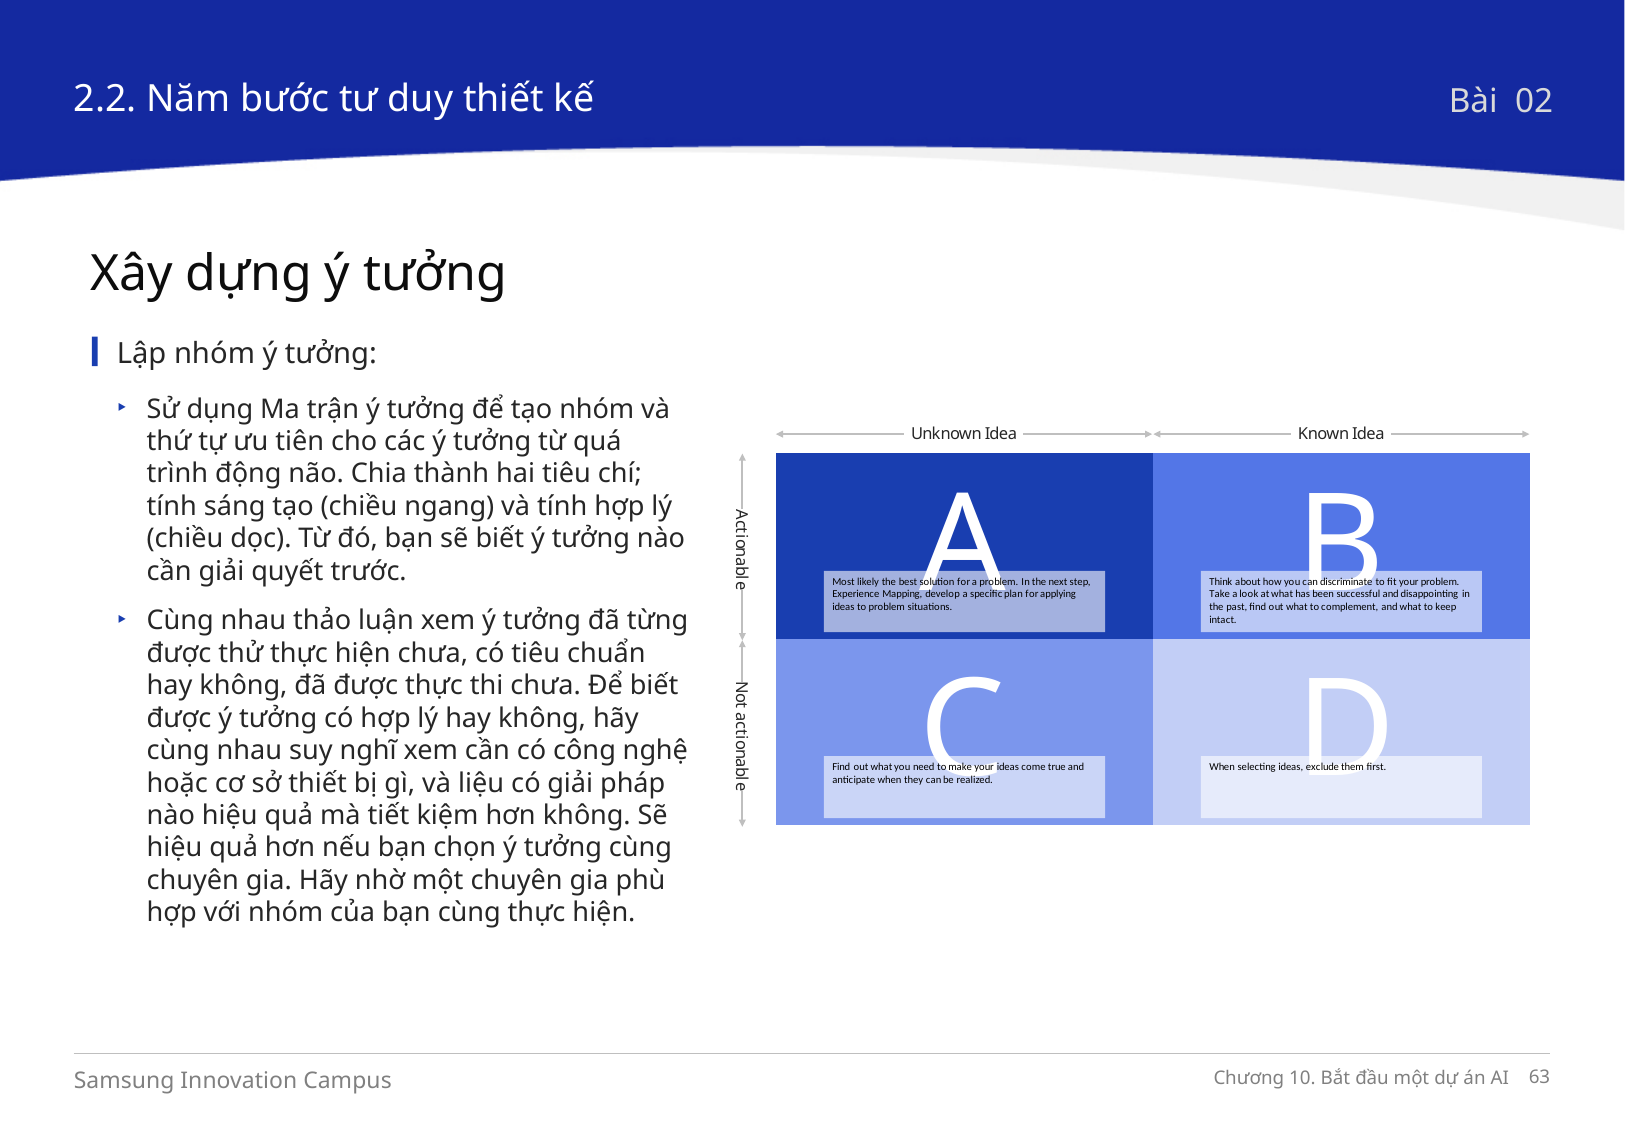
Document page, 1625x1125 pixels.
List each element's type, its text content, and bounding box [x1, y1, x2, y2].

text_box Sử dụng Ma trận ý tưởng để tạo nhóm và thứ tự ưu tiên cho các ý tưởng từ quá trình động não. Chia thành hai tiêu chí; tính sáng tạo (chiều ngang) và tính hợp lý (chiều dọc). Từ đó, bạn sẽ biết ý tưởng nào cần giải quyết trước. Cùng nhau thảo luận xem ý tưởng đã từng được thử thực hiện chưa, có tiêu chuẩn hay không, đã được thực thi chưa. Để biết được ý tưởng có hợp lý hay không, hãy cùng nhau suy nghĩ xem cần có công nghệ hoặc cơ sở thiết bị gì, và liệu có giải pháp nào hiệu quả mà tiết kiệm hơn không. Sẽ hiệu quả hơn nếu bạn chọn ý tưởng cùng chuyên gia. Hãy nhờ một chuyên gia phù hợp với nhóm của bạn cùng thực hiện. [116, 378, 714, 940]
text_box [73, 73, 1554, 120]
picture [0, 0, 1625, 1125]
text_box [91, 334, 1533, 370]
text_box Xây dựng ý tưởng [89, 240, 1534, 302]
